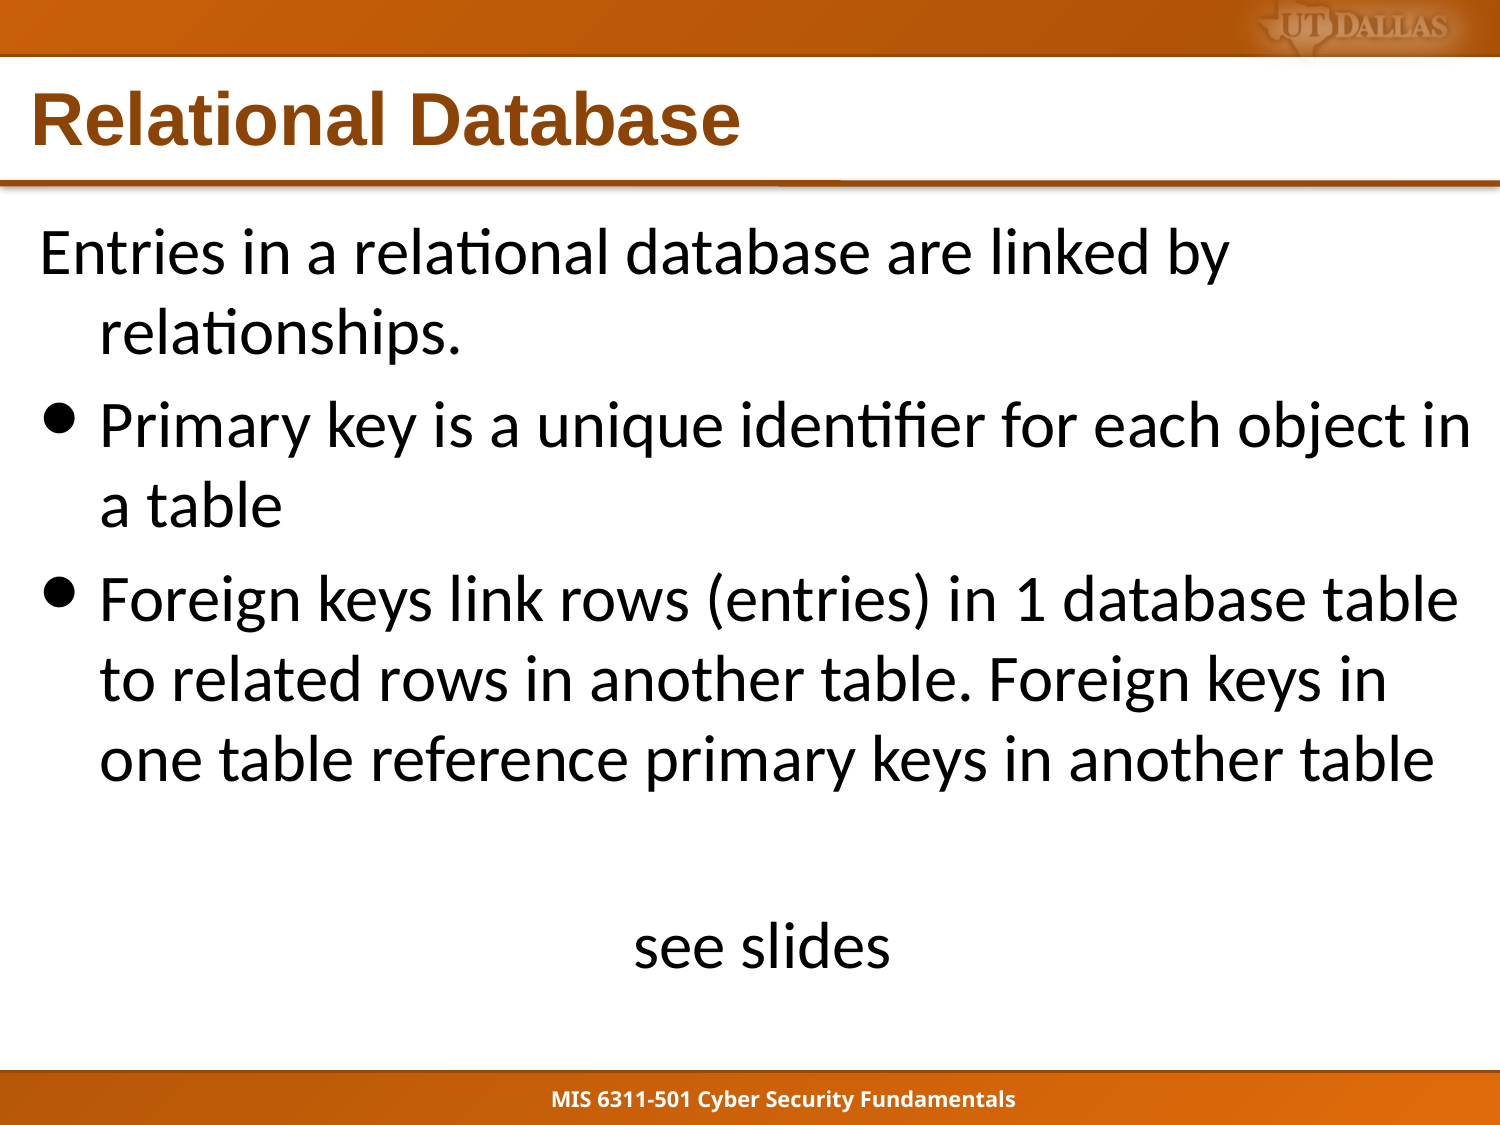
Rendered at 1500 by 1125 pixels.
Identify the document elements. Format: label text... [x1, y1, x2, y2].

list Entries in a relational database are linked by relationships. Primary key is a unique identifier for each object in a table Foreign keys link rows (entries) in 1 database table to related rows in another table. Foreign keys in one table reference primary keys in another table see slides [24, 199, 1500, 1077]
picture [1218, 0, 1500, 64]
title Relational Database [0, 64, 1500, 178]
